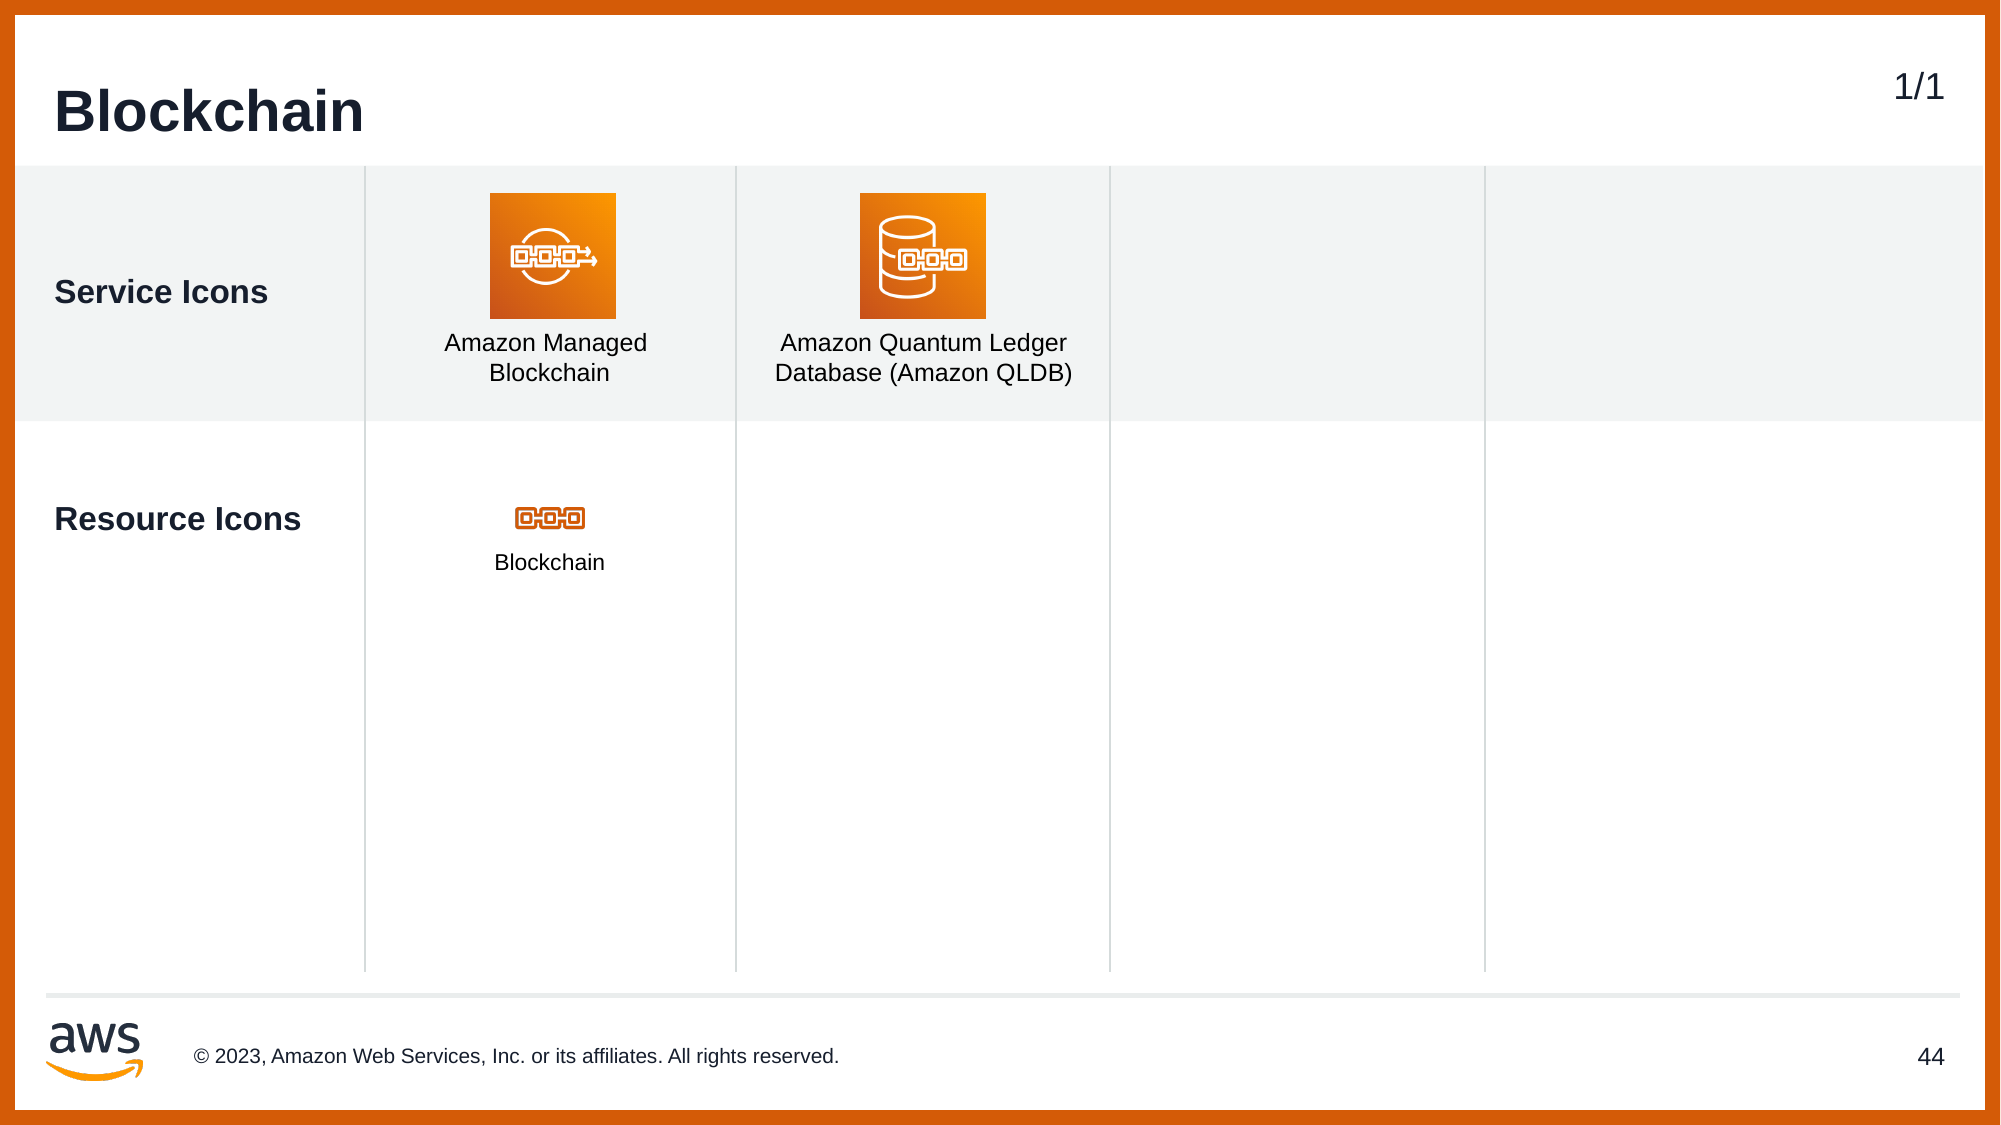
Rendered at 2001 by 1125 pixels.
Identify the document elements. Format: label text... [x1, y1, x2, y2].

picture [490, 193, 616, 319]
footer © 2023, Amazon Web Services, Inc. or its affiliates. All rights reserved. [178, 1025, 911, 1086]
list 1/1 [1693, 59, 1961, 166]
picture [860, 193, 986, 319]
slide_number 44 [1493, 1025, 1961, 1086]
text_box Amazon Managed Blockchain [363, 319, 735, 394]
text_box Amazon Quantum Ledger Database (Amazon QLDB) [736, 319, 1109, 394]
picture [512, 480, 588, 556]
title Blockchain [39, 59, 1457, 166]
text_box Blockchain [427, 539, 673, 582]
picture [46, 1023, 143, 1081]
